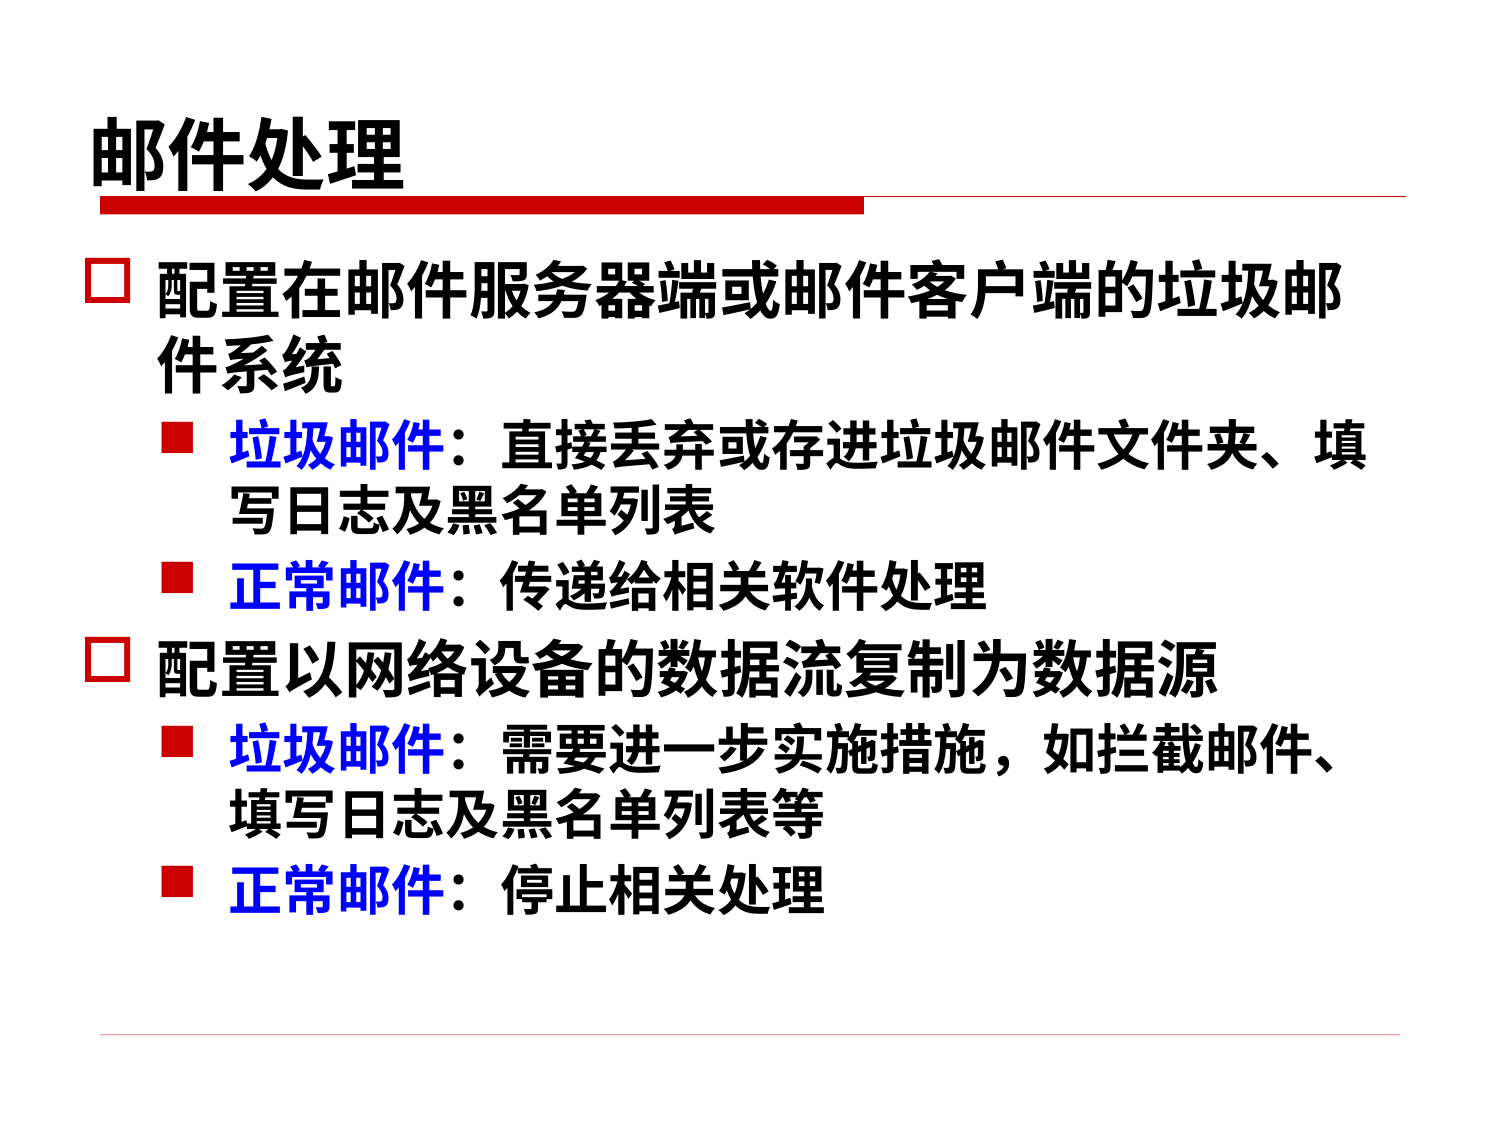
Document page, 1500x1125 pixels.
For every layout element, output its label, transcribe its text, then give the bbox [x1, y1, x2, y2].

title 邮件处理 [73, 89, 1424, 209]
list 配置在邮件服务器端或邮件客户端的垃圾邮件系统 垃圾邮件：直接丢弃或存进垃圾邮件文件夹、填写日志及黑名单列表 正常邮件：传递给相关软件处理 配置以网络设备的数据流复制为数据源 垃圾邮件：需要进一步实施措施，如拦截邮件、填写日志及黑名单列表等 正常邮件：停止相关处理 [64, 243, 1415, 964]
